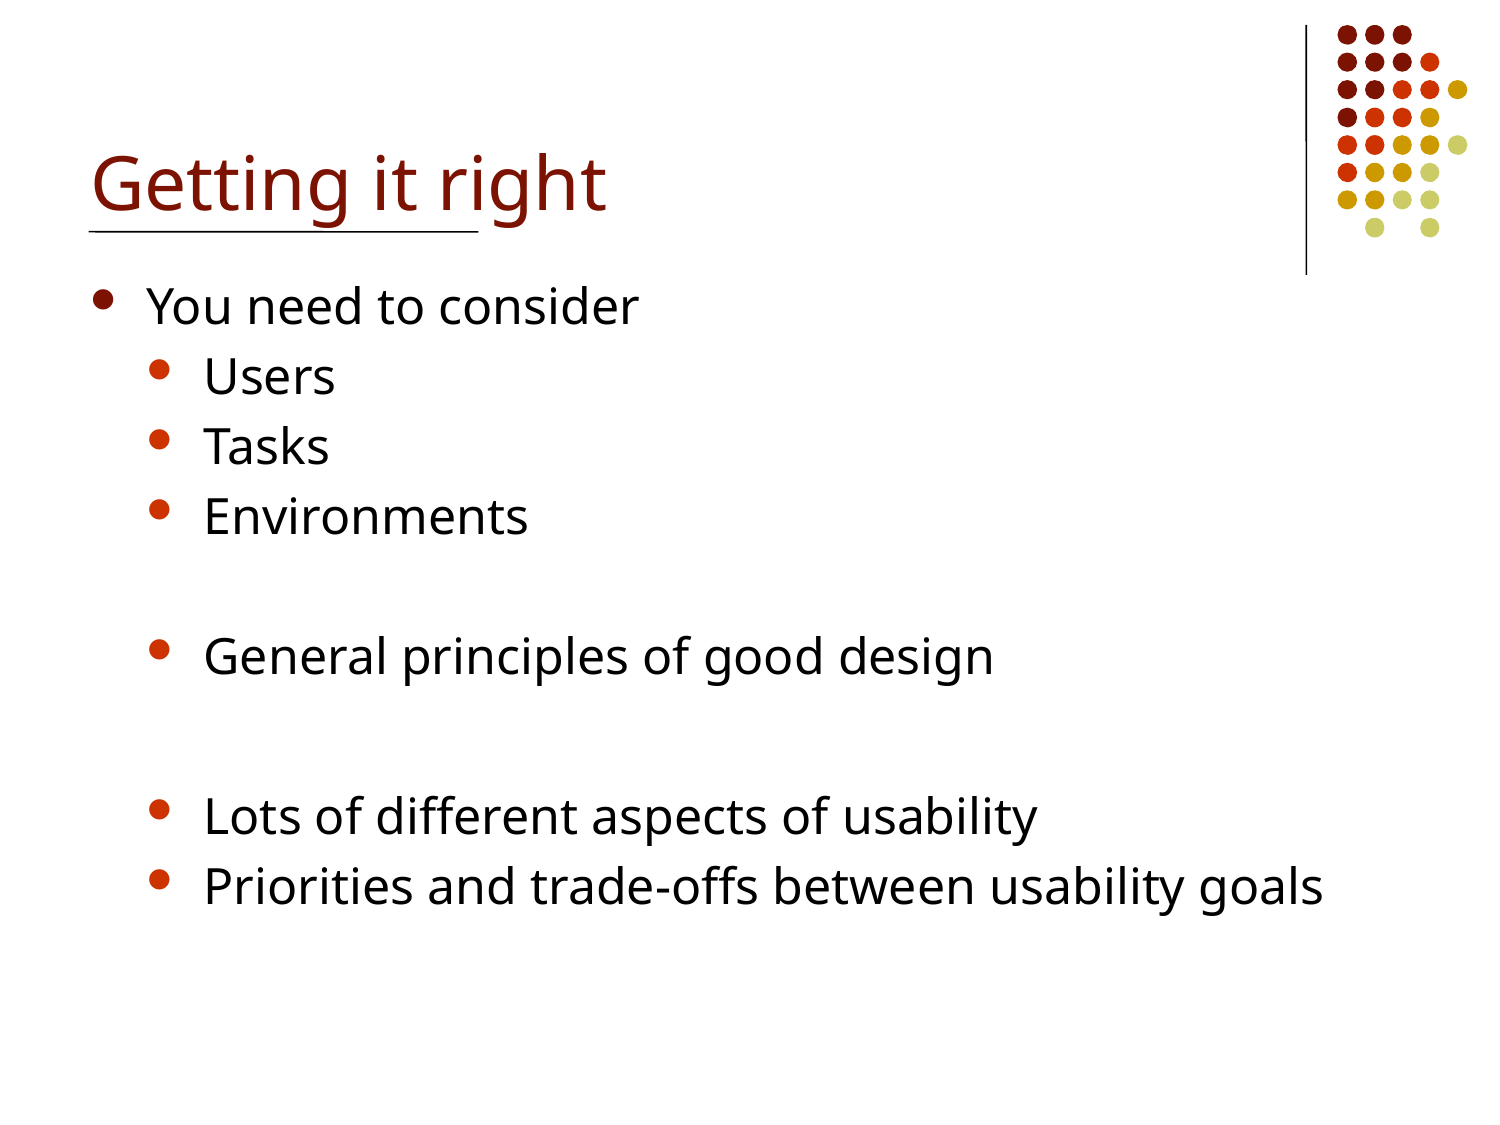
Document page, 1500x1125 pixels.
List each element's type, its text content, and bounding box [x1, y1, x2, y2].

list You need to consider Users Tasks Environments General principles of good design Lots of different aspects of usability Priorities and trade-offs between usability goals [75, 267, 1459, 1047]
title Getting it right [75, 20, 1313, 233]
